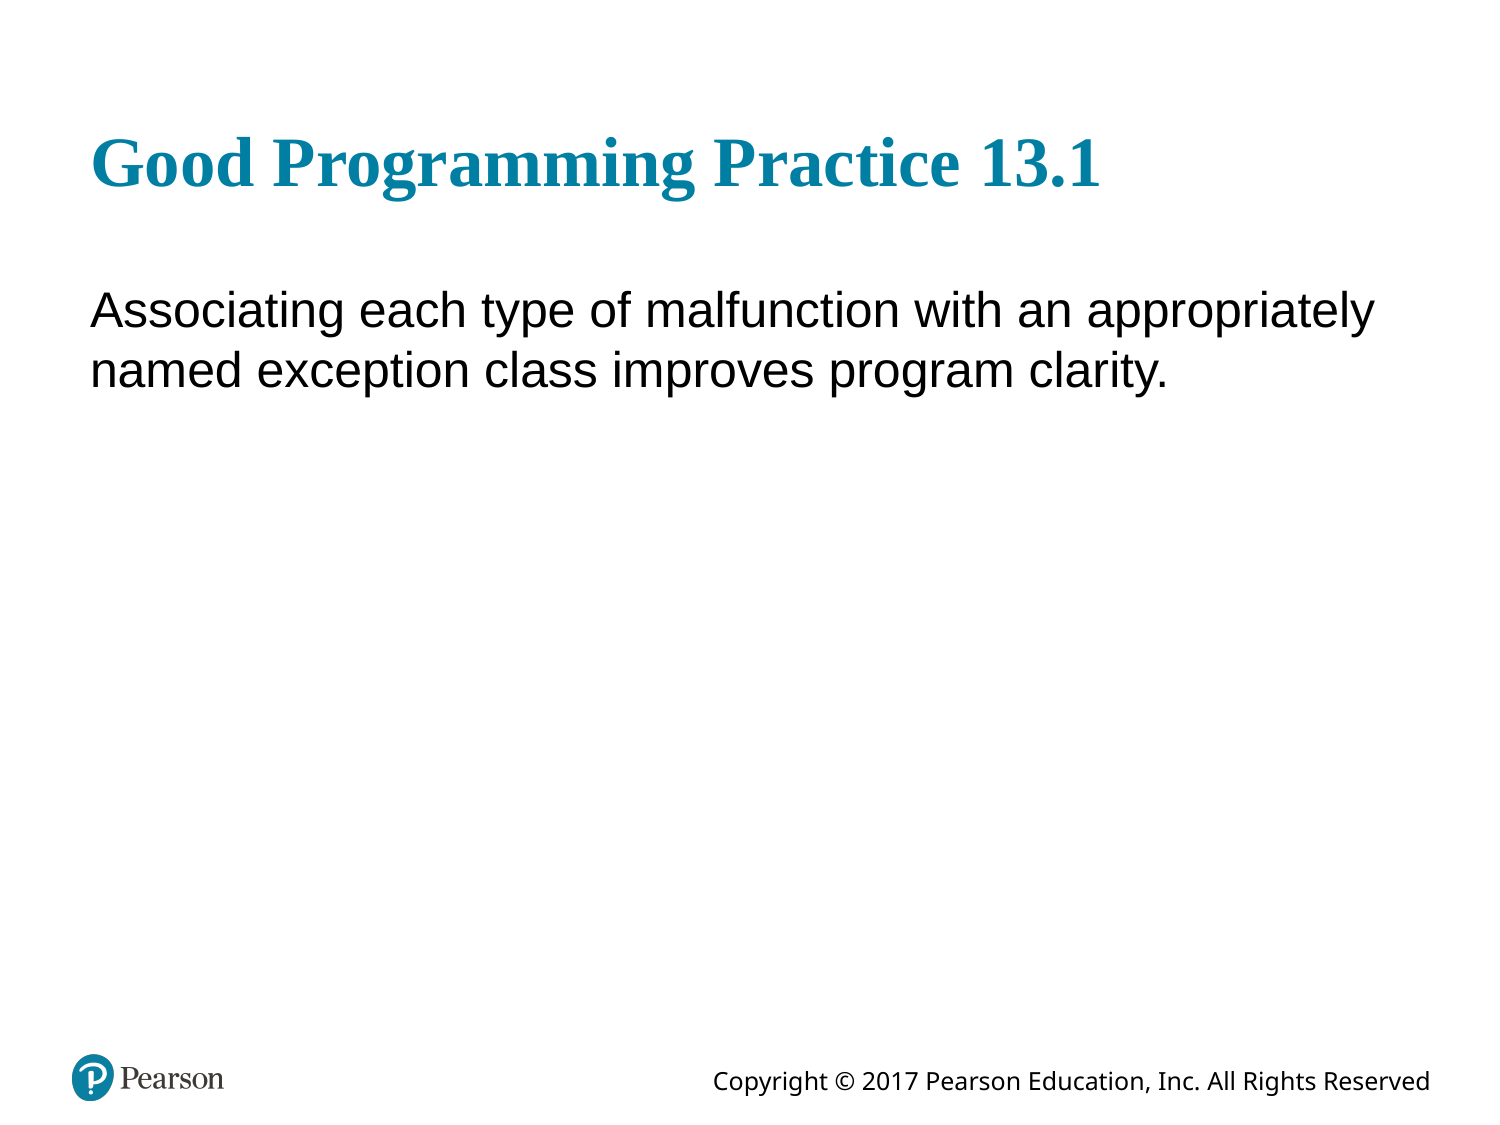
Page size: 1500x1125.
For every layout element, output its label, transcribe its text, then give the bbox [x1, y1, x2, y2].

picture [72, 1087, 83, 1101]
title Good Programming Practice 13.1 [75, 35, 1425, 216]
list Associating each type of malfunction with an appropriately named exception class improves program clarity. [75, 262, 1425, 425]
picture [98, 1054, 224, 1101]
picture [72, 1054, 88, 1070]
picture [80, 1063, 106, 1088]
